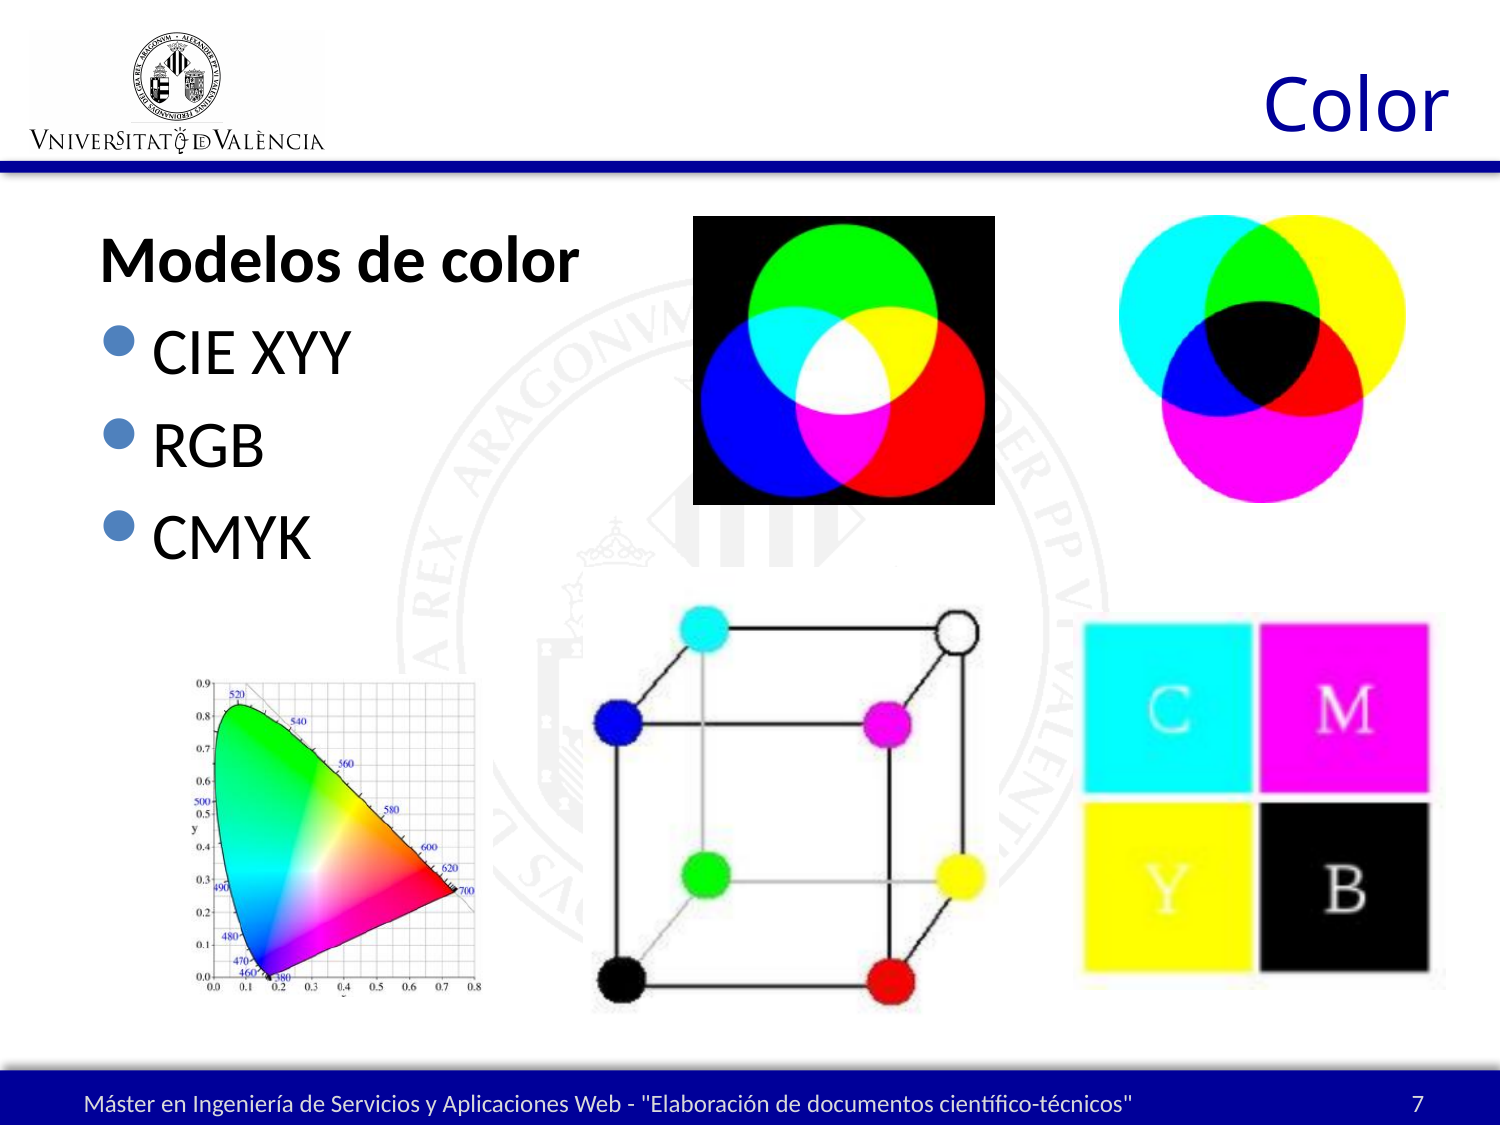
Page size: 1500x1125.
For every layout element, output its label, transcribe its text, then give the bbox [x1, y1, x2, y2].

picture [1115, 204, 1419, 505]
picture [583, 567, 999, 1019]
title Color [360, 16, 1466, 154]
slide_number 7 [1364, 1070, 1440, 1125]
picture [692, 216, 995, 506]
footer Máster en Ingeniería de Servicios y Aplicaciones Web - "Elaboración de documentos científico-técnicos" [68, 1070, 1353, 1125]
picture [29, 30, 325, 154]
list Modelos de color CIE XYY RGB CMYK [70, 208, 1430, 1035]
picture [1073, 612, 1447, 990]
picture [190, 674, 493, 997]
